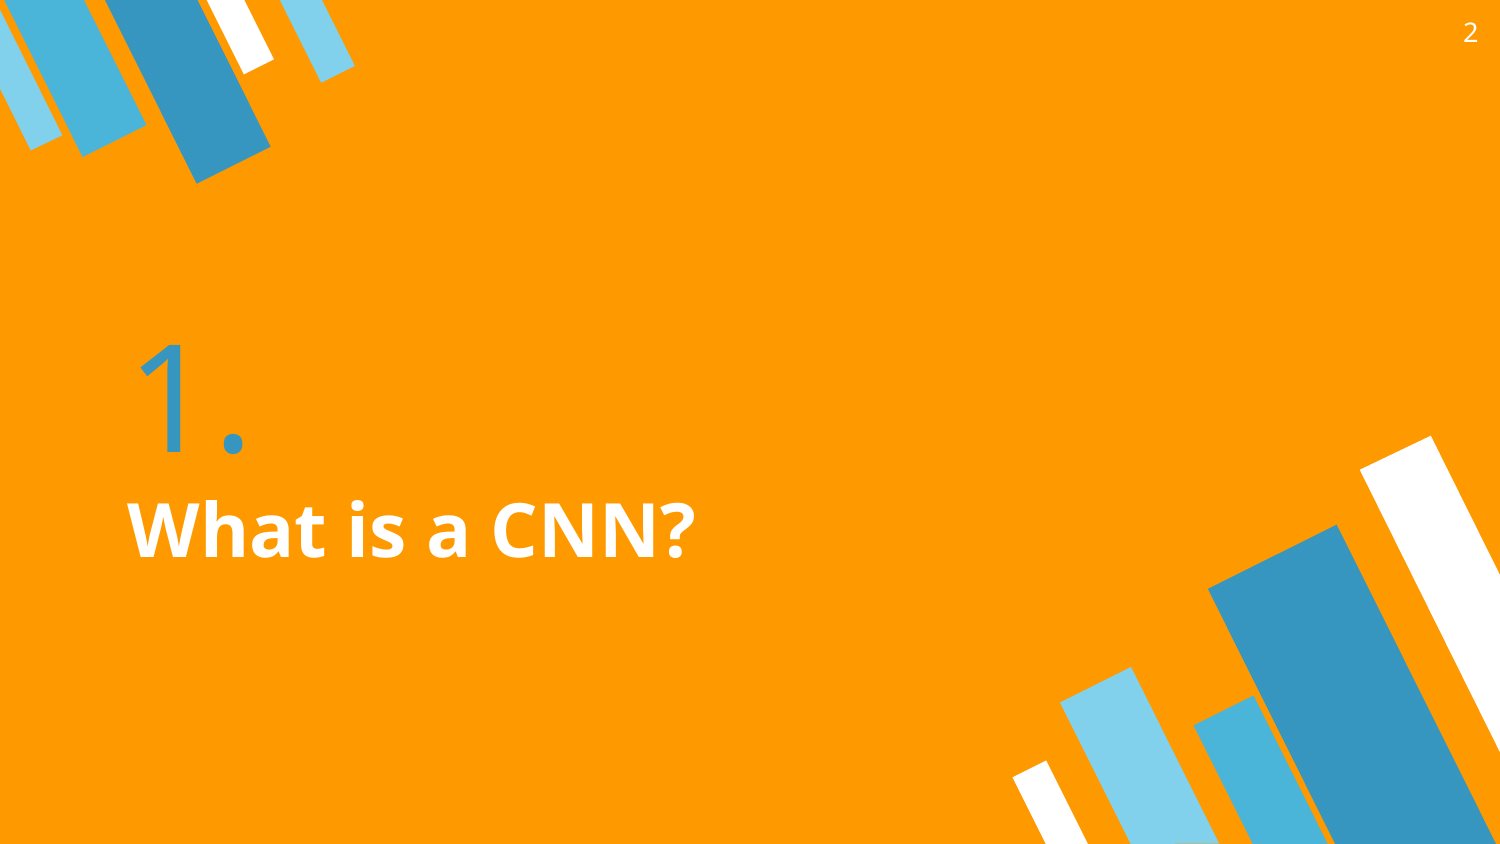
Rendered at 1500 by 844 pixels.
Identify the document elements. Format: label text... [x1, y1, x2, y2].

slide_number 2 [1403, 0, 1494, 65]
title 1. What is a CNN? [112, 289, 945, 588]
